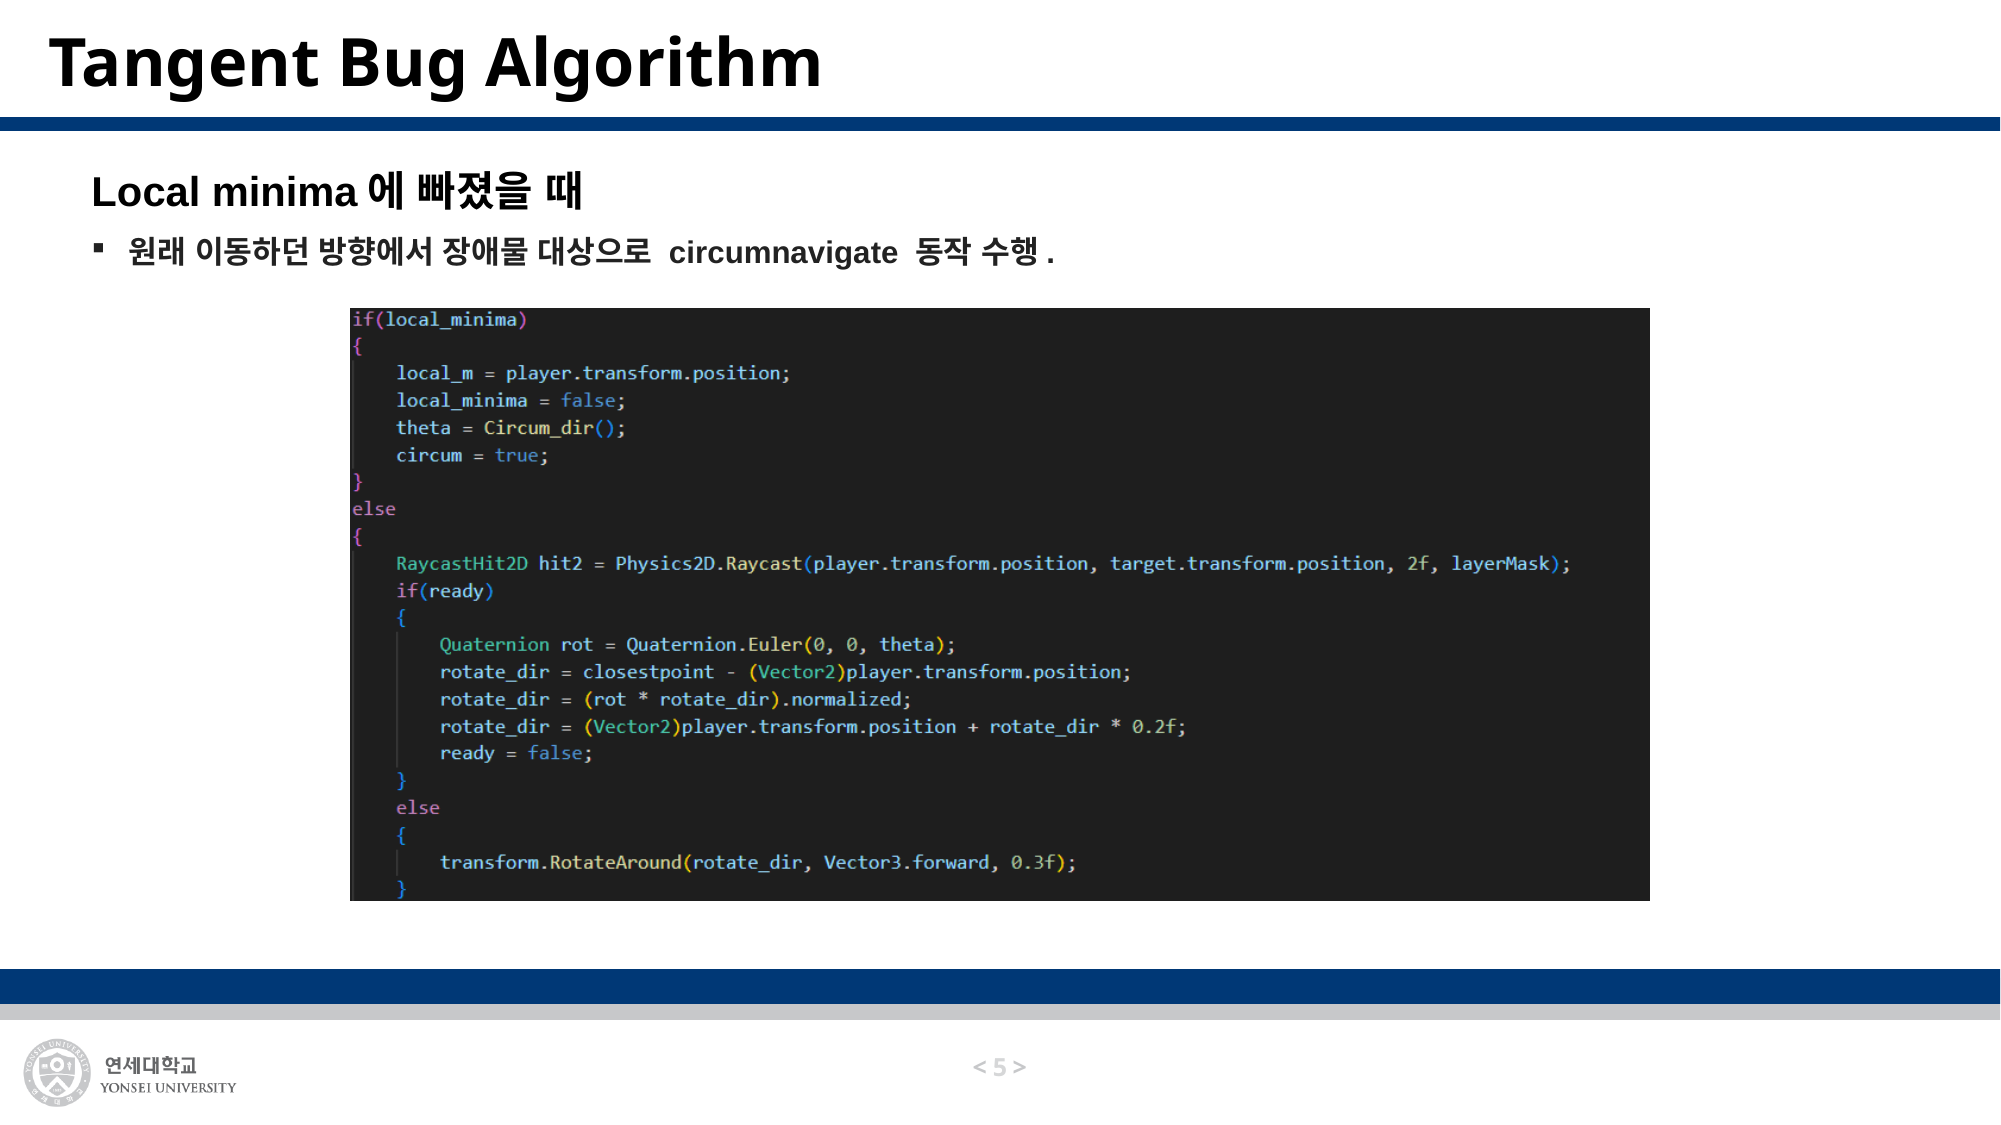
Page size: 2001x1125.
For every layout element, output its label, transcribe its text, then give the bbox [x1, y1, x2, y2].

picture [103, 1054, 198, 1078]
title Tangent Bug Algorithm [33, 29, 1462, 100]
picture [98, 1081, 239, 1095]
slide_number 4 [774, 1038, 1225, 1099]
picture [14, 1026, 96, 1119]
list Local minima에 빠졌을 때 원래 이동하던 방향에서 장애물 대상으로 circumnavigate 동작 수행. [76, 163, 1971, 399]
picture [350, 308, 1650, 901]
